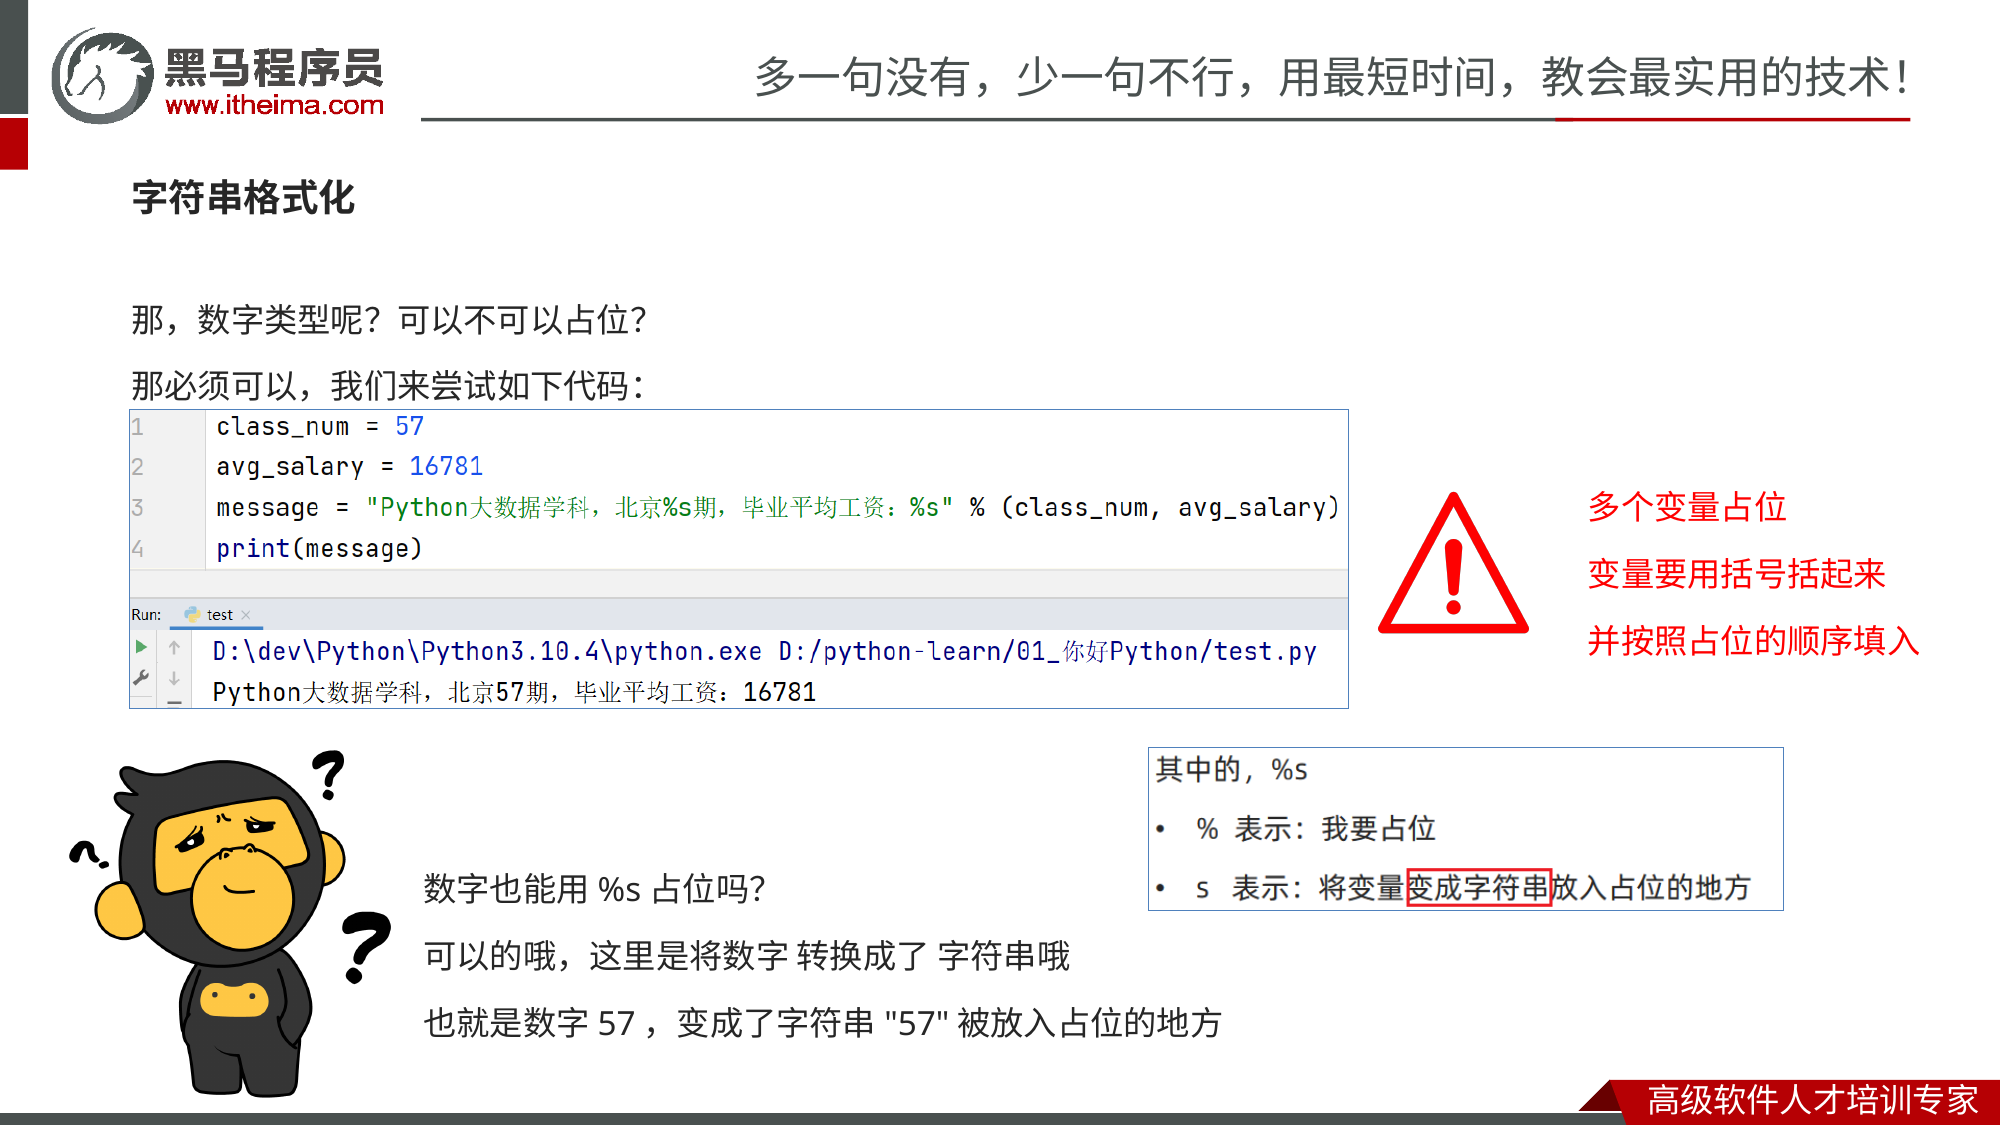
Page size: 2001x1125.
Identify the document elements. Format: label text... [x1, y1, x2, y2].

list 那，数字类型呢？可以不可以占位？ 那必须可以，我们来尝试如下代码： [116, 271, 1872, 964]
picture [1378, 487, 1529, 638]
text_box 多个变量占位 变量要用括号括起来 并按照占位的顺序填入 [1573, 459, 2000, 634]
picture [50, 26, 384, 125]
picture [43, 738, 409, 1104]
picture [1147, 746, 1784, 911]
picture [129, 409, 1350, 709]
text_box 数字也能用%s占位吗？ 可以的哦，这里是将数字 转换成了 字符串哦 也就是数字57，变成了字符串"57"被放入占位的地方 [414, 841, 1311, 1016]
list 字符串格式化 [116, 154, 1872, 239]
